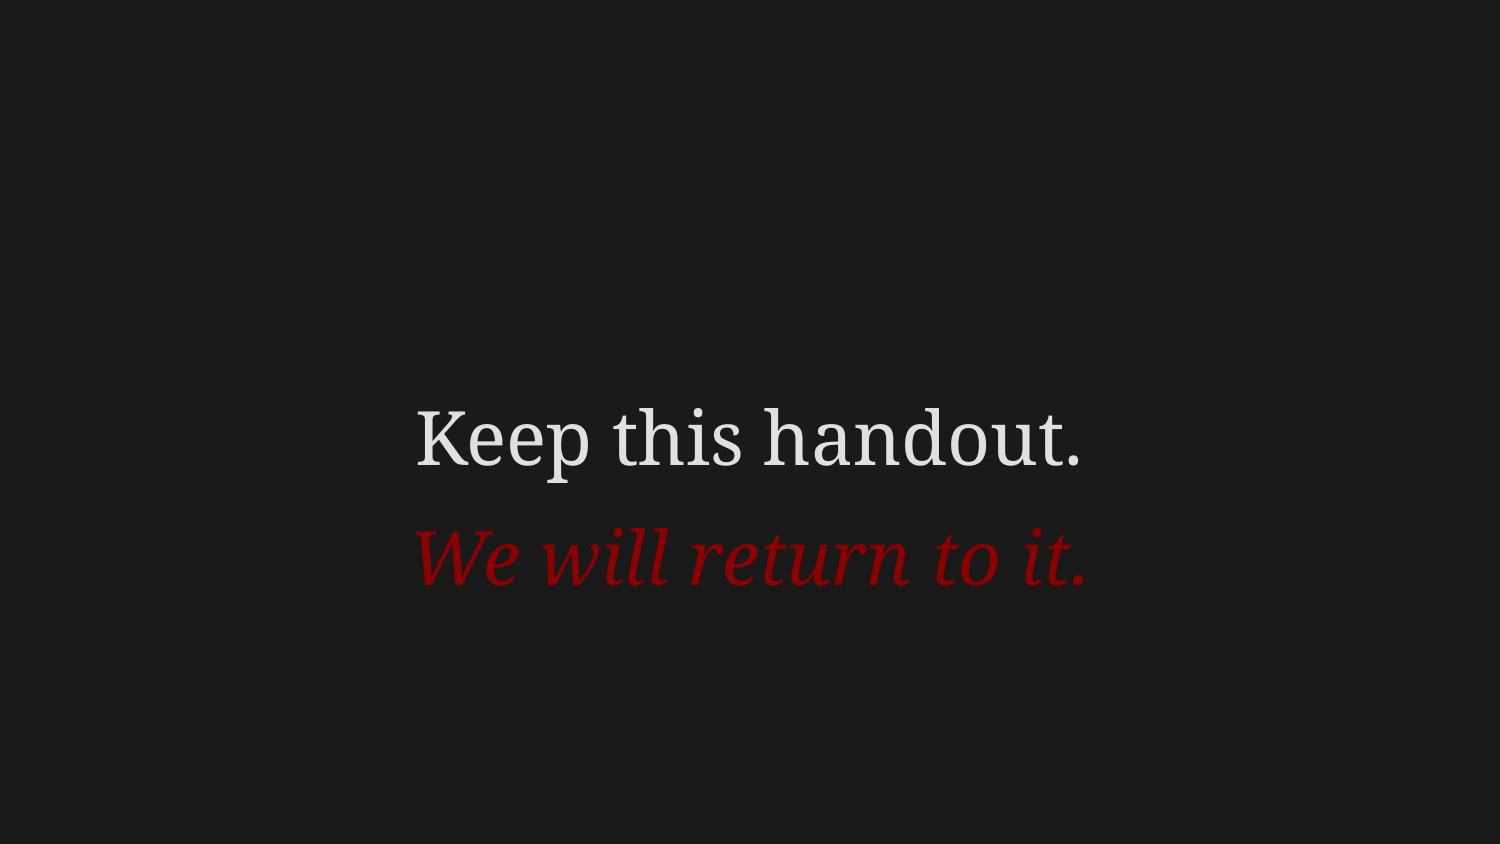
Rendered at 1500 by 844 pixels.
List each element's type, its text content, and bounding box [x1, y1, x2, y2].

text_box Keep this handout. [74, 374, 1425, 494]
text_box We will return to it. [74, 494, 1425, 615]
